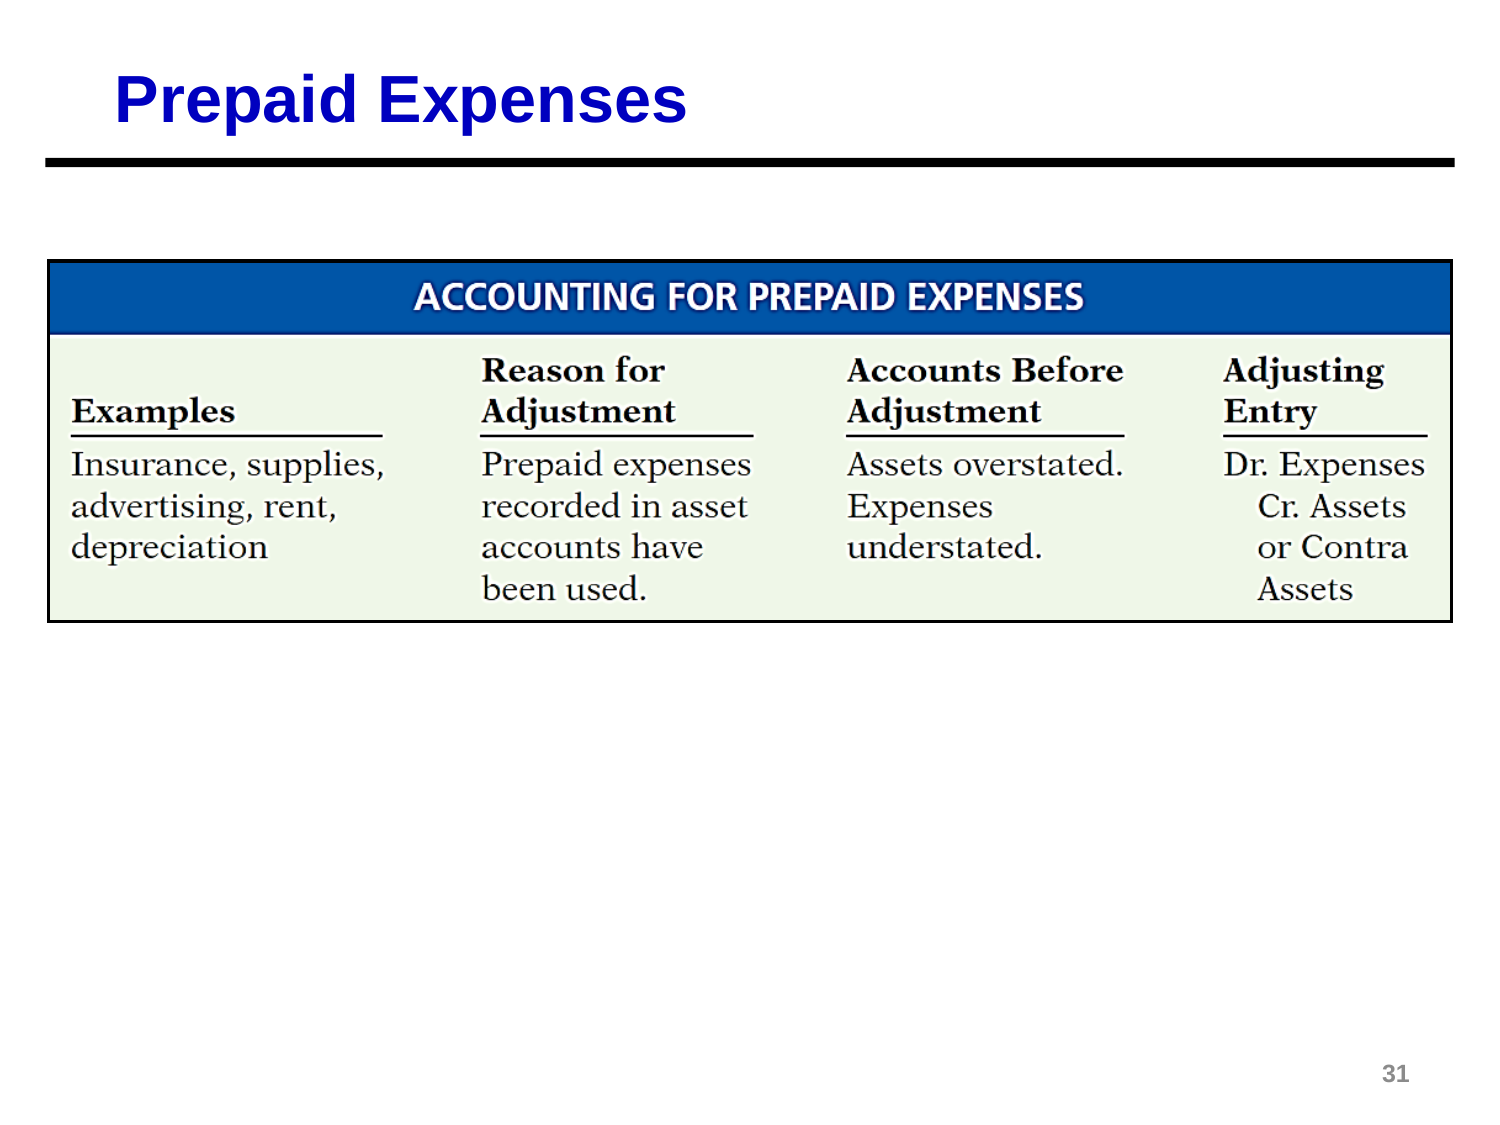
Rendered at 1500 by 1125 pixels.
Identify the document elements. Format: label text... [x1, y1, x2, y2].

picture [49, 262, 1451, 621]
text_box Prepaid Expenses [99, 50, 1450, 142]
slide_number 31 [1074, 1042, 1425, 1103]
